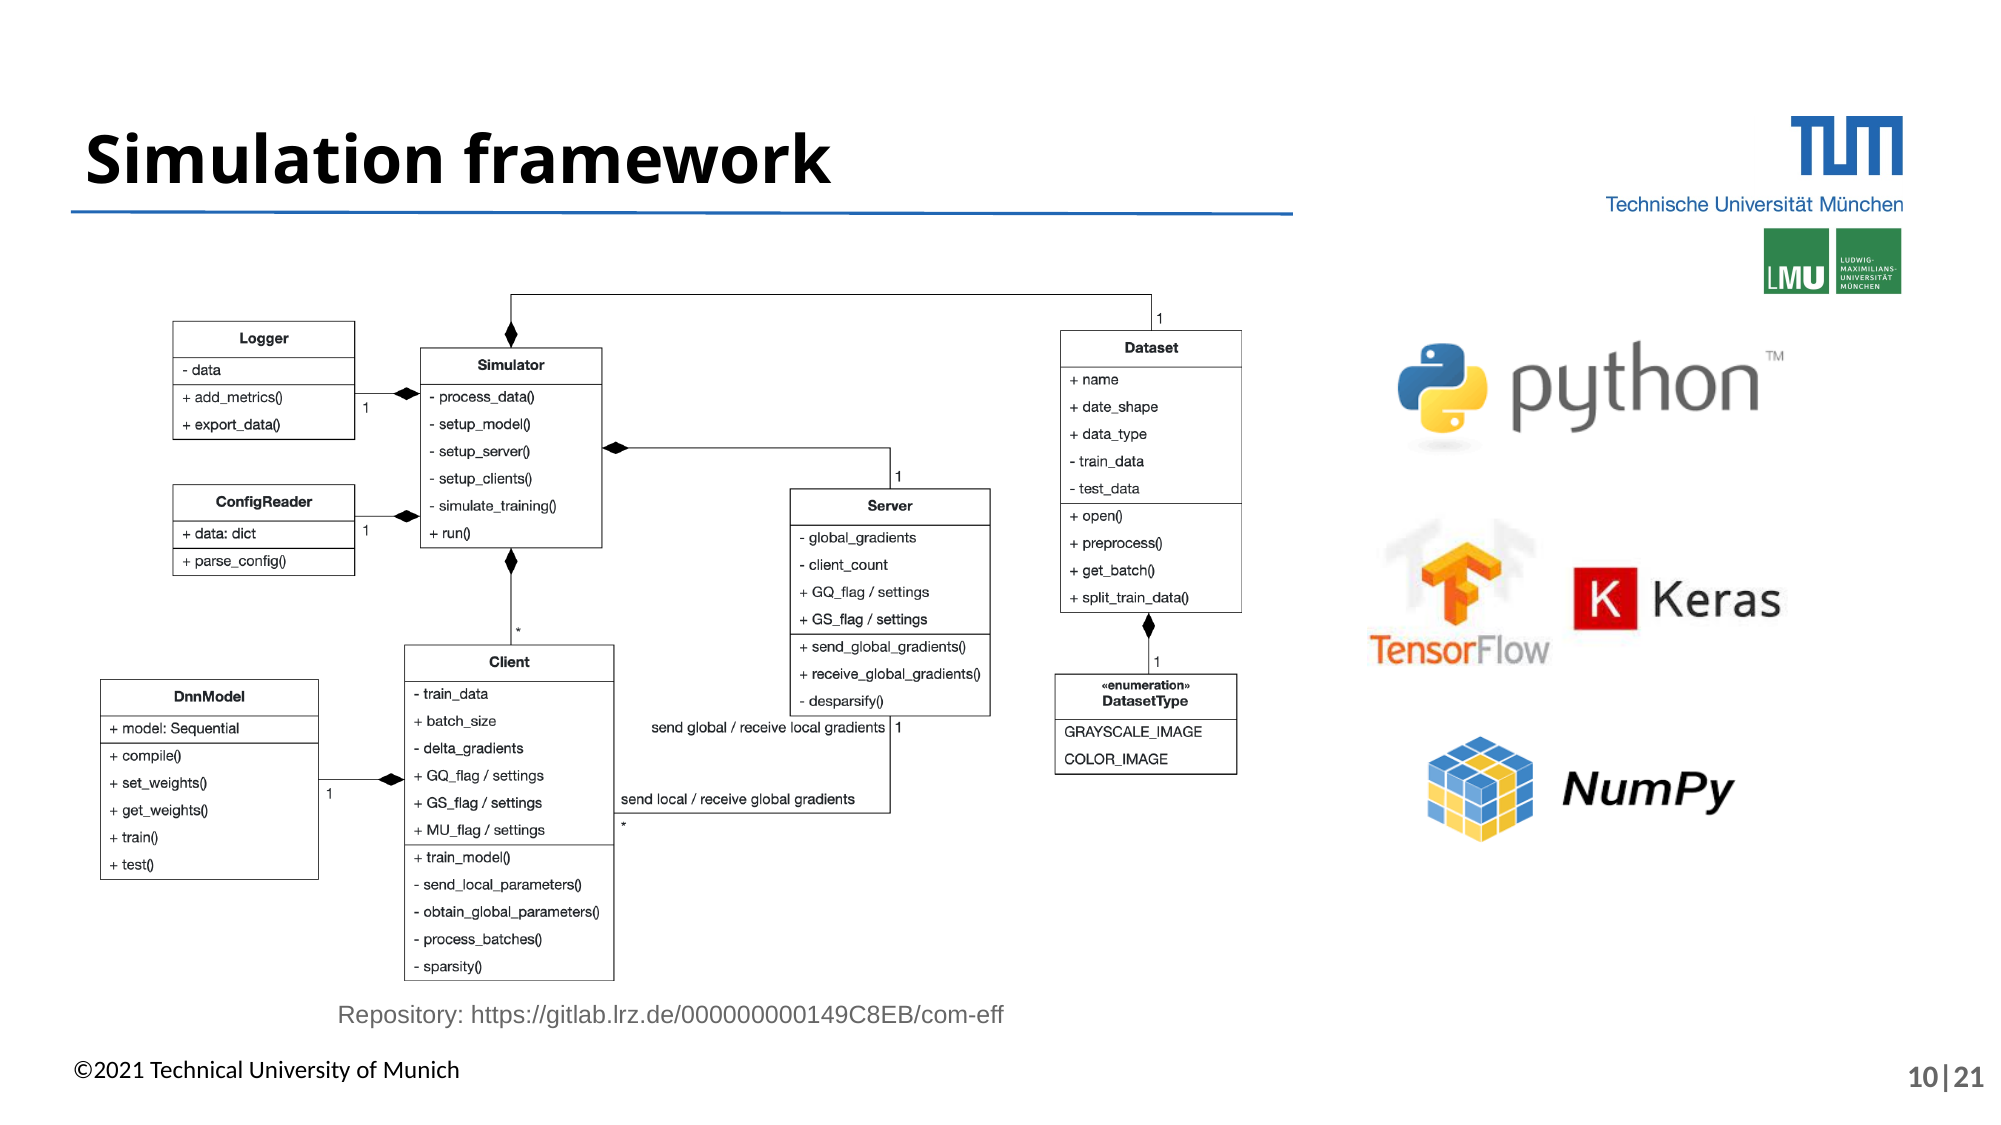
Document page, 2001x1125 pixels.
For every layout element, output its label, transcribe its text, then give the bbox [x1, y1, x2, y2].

title Simulation framework [70, 116, 1327, 206]
picture [1400, 716, 1756, 865]
picture [1334, 317, 1821, 482]
picture [1763, 227, 1903, 295]
text_box 10|21 [1791, 1041, 2000, 1125]
picture [1605, 116, 1903, 212]
picture [100, 293, 1243, 982]
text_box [70, 211, 1294, 215]
picture [1366, 509, 1789, 689]
text_box ©2021 Technical University of Munich [57, 1045, 480, 1092]
text_box Repository: https://gitlab.lrz.de/000000000149C8EB/com-eff [234, 990, 1109, 1044]
